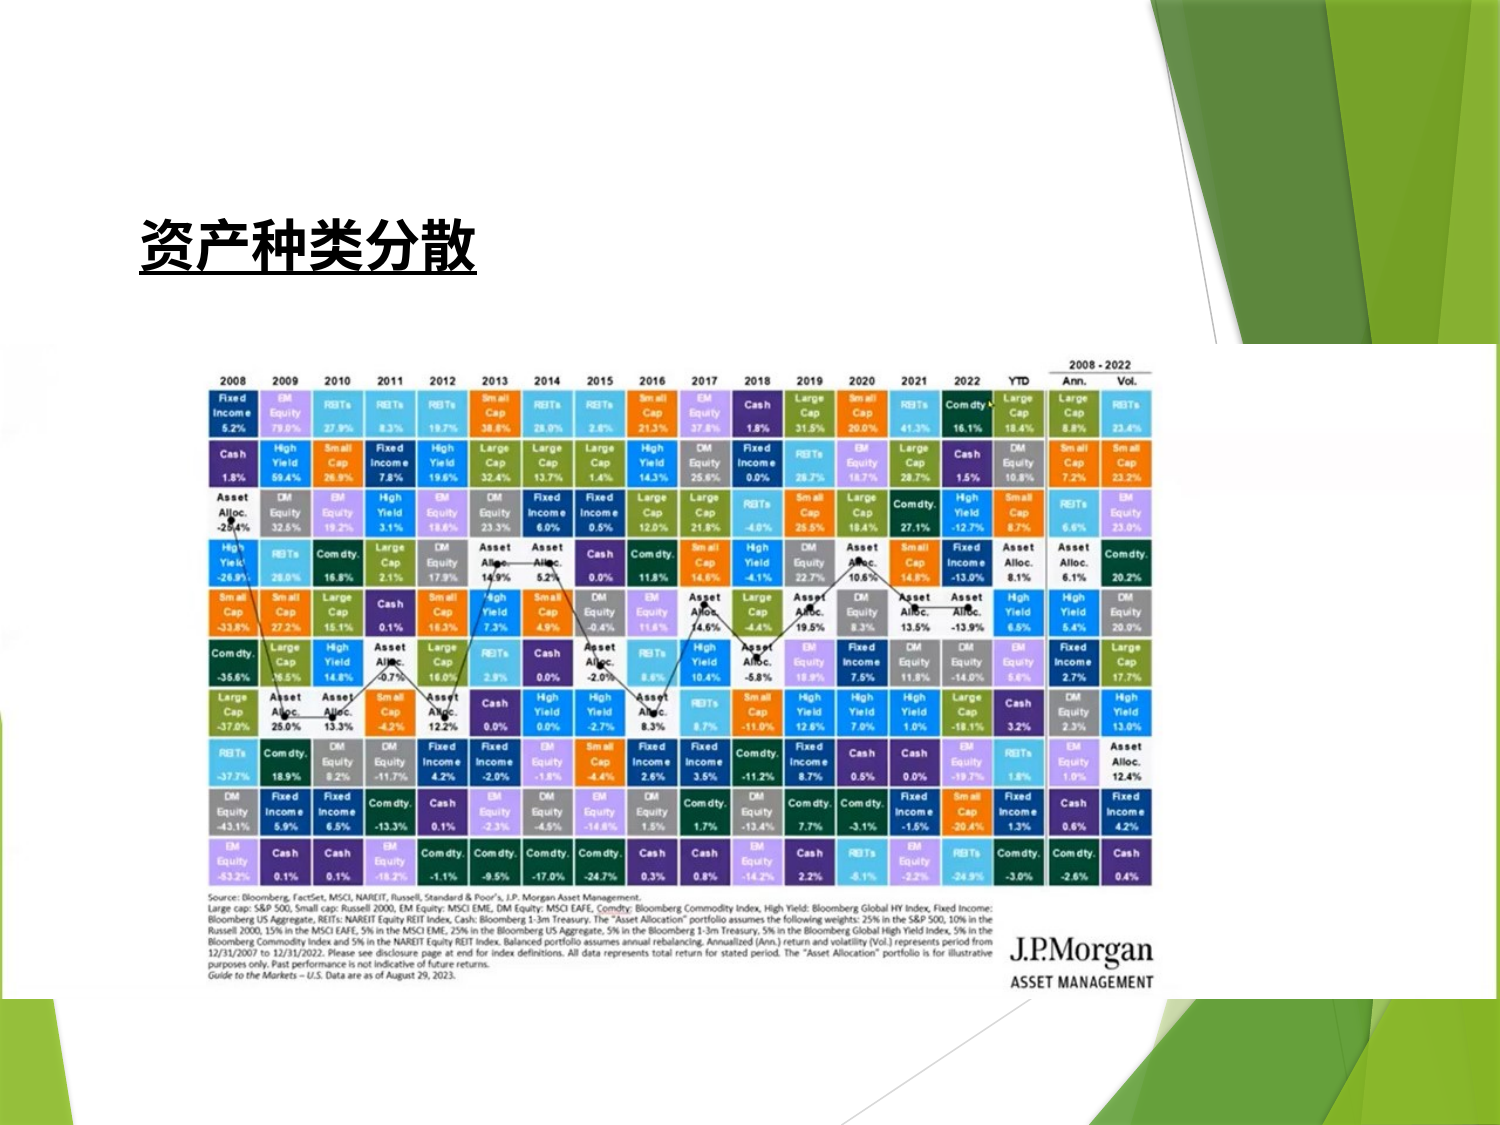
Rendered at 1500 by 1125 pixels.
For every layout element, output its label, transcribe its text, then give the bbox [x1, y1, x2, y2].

text_box 资产种类分散 [124, 202, 1299, 285]
picture [0, 343, 1500, 999]
